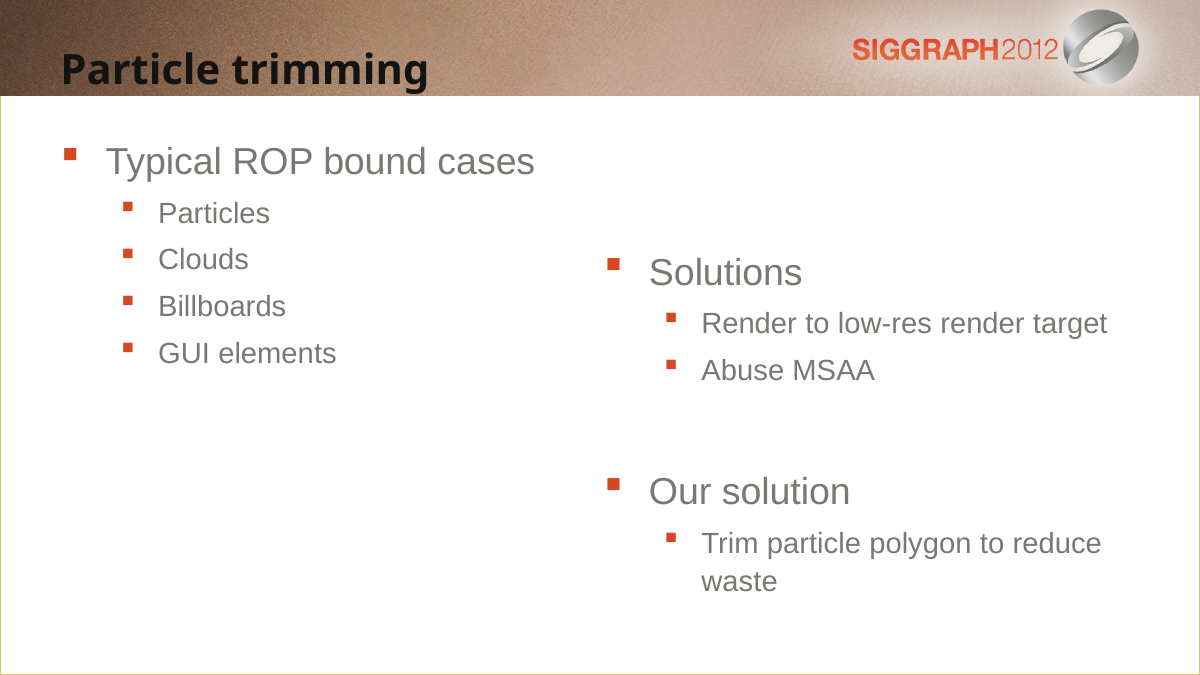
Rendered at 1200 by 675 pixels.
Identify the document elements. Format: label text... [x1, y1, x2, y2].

list Typical ROP bound cases Particles Clouds Billboards GUI elements Solutions Render to low-res render target Abuse MSAA Our solution Trim particle polygon to reduce waste [45, 125, 1163, 638]
picture [0, 0, 1200, 96]
text_box Particle trimming [48, 37, 1090, 100]
